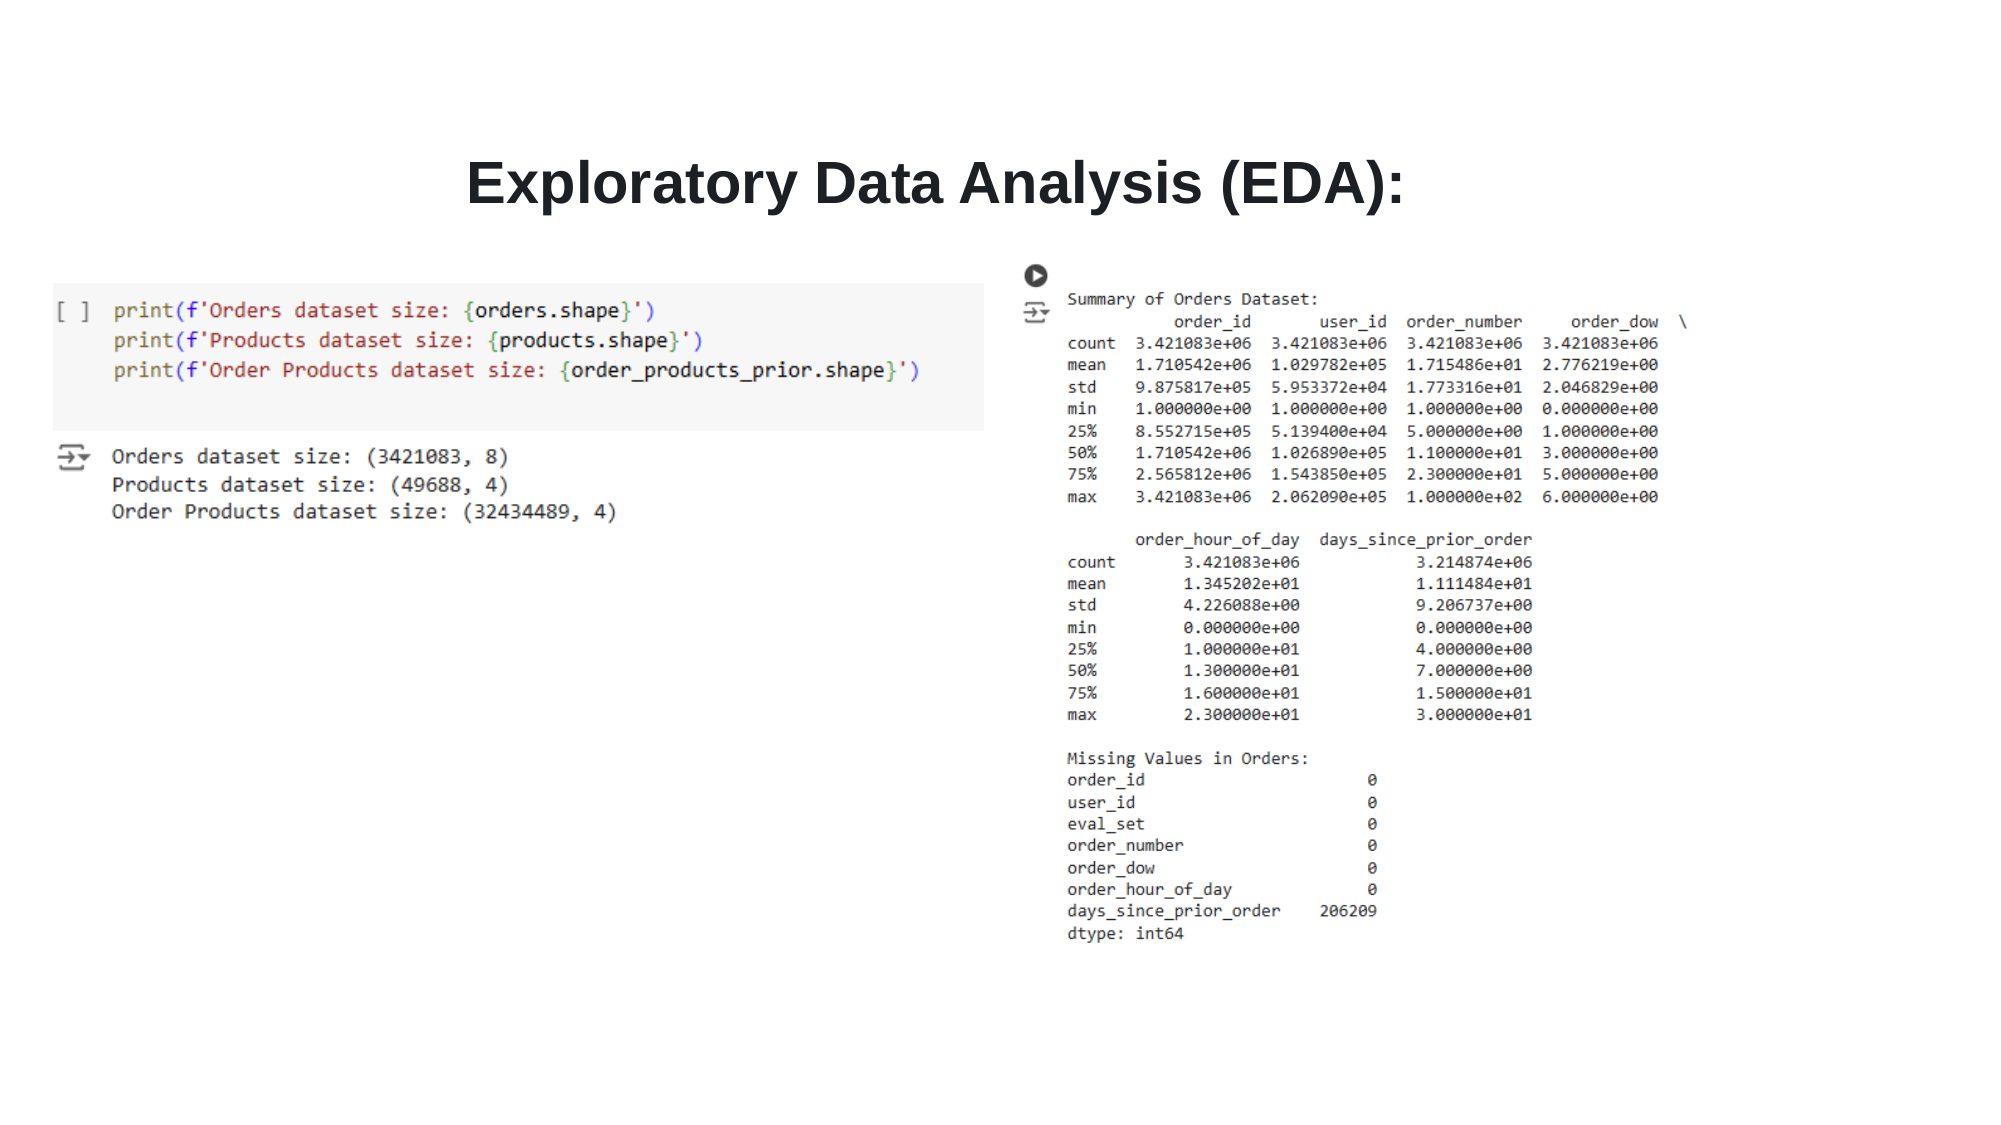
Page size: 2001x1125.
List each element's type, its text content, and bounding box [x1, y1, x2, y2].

picture [53, 283, 984, 547]
picture [1016, 262, 1713, 953]
title Exploratory Data Analysis (EDA): [74, 143, 1800, 361]
